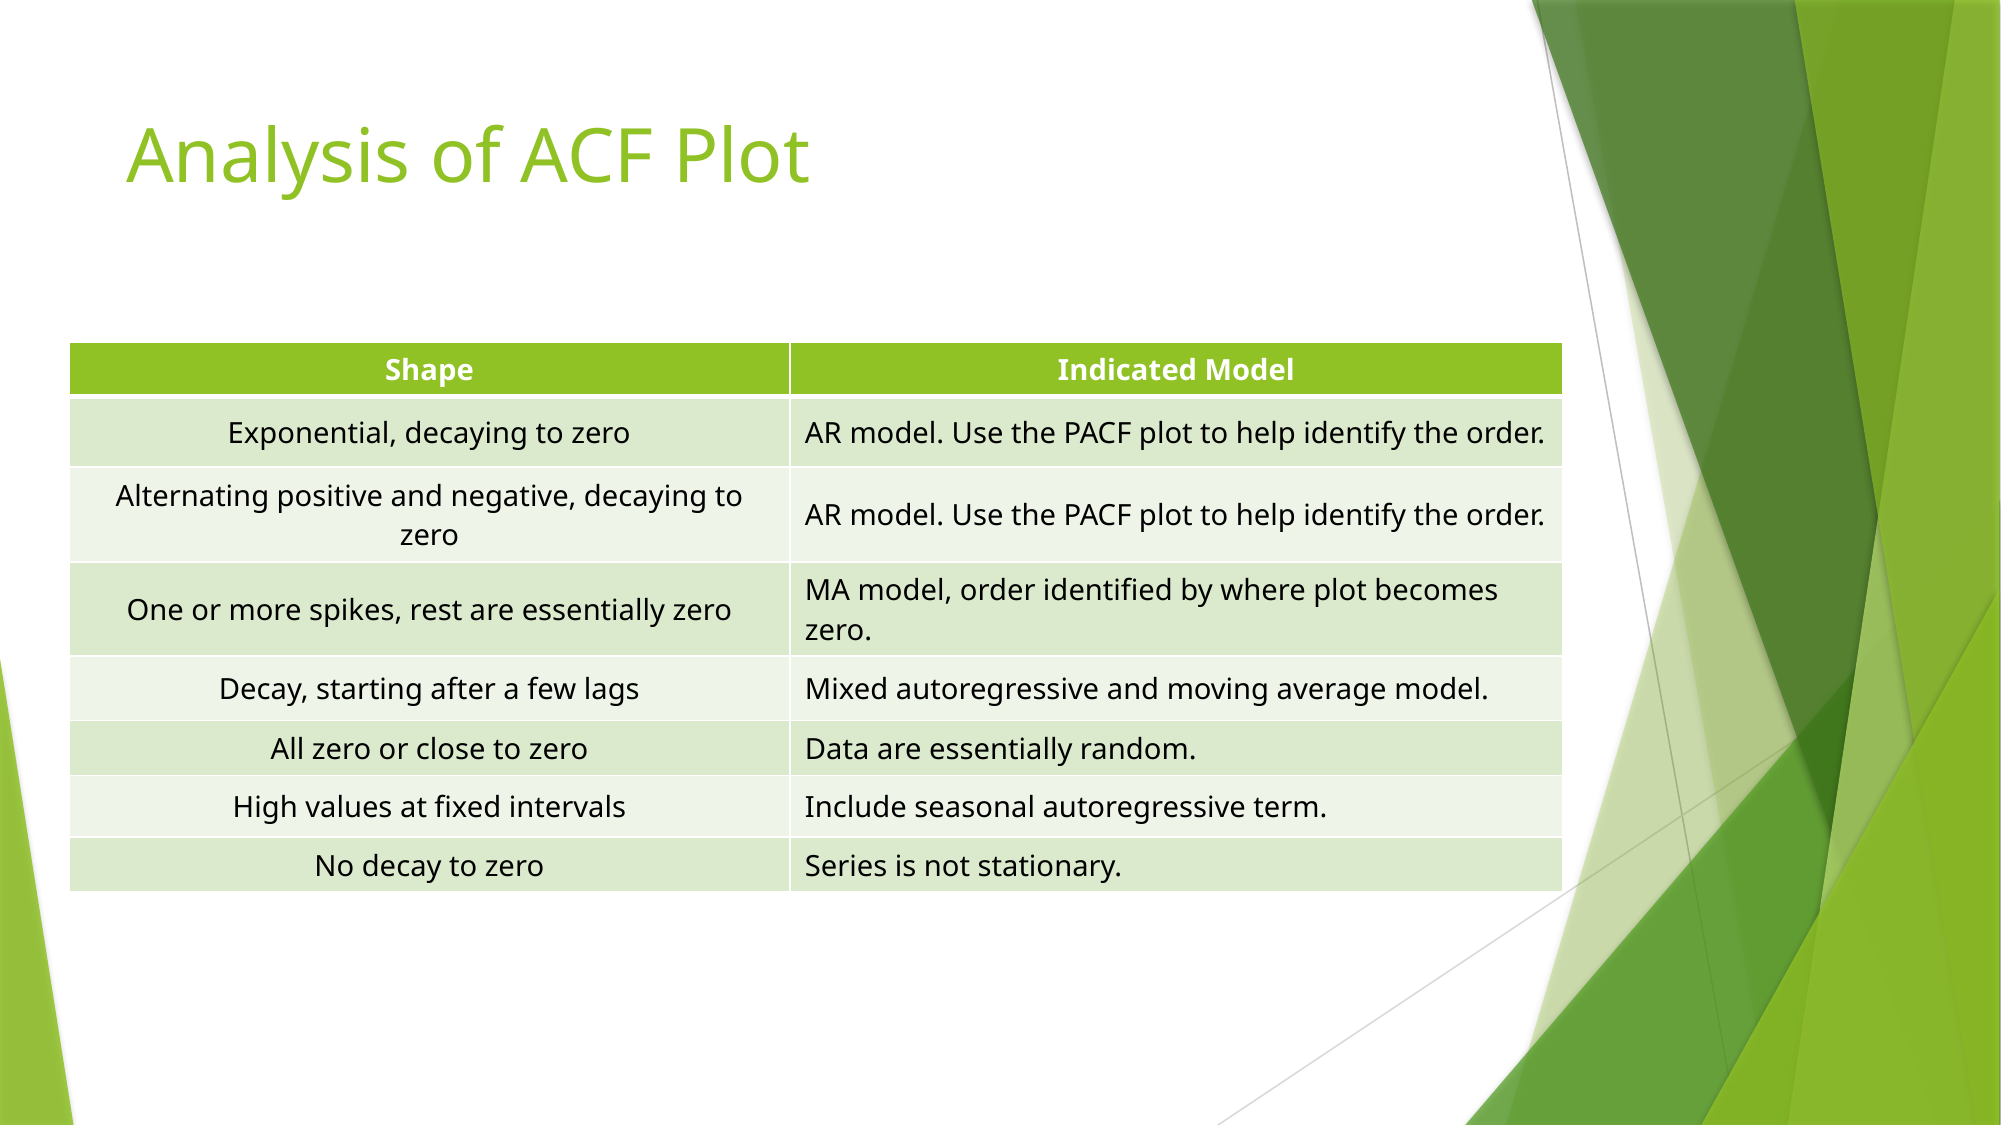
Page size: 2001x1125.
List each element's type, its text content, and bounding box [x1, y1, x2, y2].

table_cell AR model. Use the PACF plot to help identify the order. [791, 399, 1562, 466]
table_cell High values at fixed intervals [70, 776, 789, 836]
table_header Indicated Model [791, 343, 1562, 394]
table_cell Data are essentially random. [791, 721, 1562, 775]
table_cell No decay to zero [70, 838, 789, 891]
table_cell Include seasonal autoregressive term. [791, 776, 1562, 836]
table_cell One or more spikes, rest are essentially zero [70, 563, 789, 655]
table_cell AR model. Use the PACF plot to help identify the order. [791, 468, 1562, 561]
table_cell Alternating positive and negative, decaying to zero [70, 468, 789, 561]
table_cell Series is not stationary. [791, 838, 1562, 891]
table_cell Mixed autoregressive and moving average model. [791, 657, 1562, 720]
title Analysis of ACF Plot [111, 99, 1522, 317]
table_cell Decay, starting after a few lags [70, 657, 789, 720]
table_cell MA model, order identified by where plot becomes zero. [791, 563, 1562, 655]
table_header Shape [70, 343, 789, 394]
table_cell All zero or close to zero [70, 721, 789, 775]
table_cell Exponential, decaying to zero [70, 399, 789, 466]
